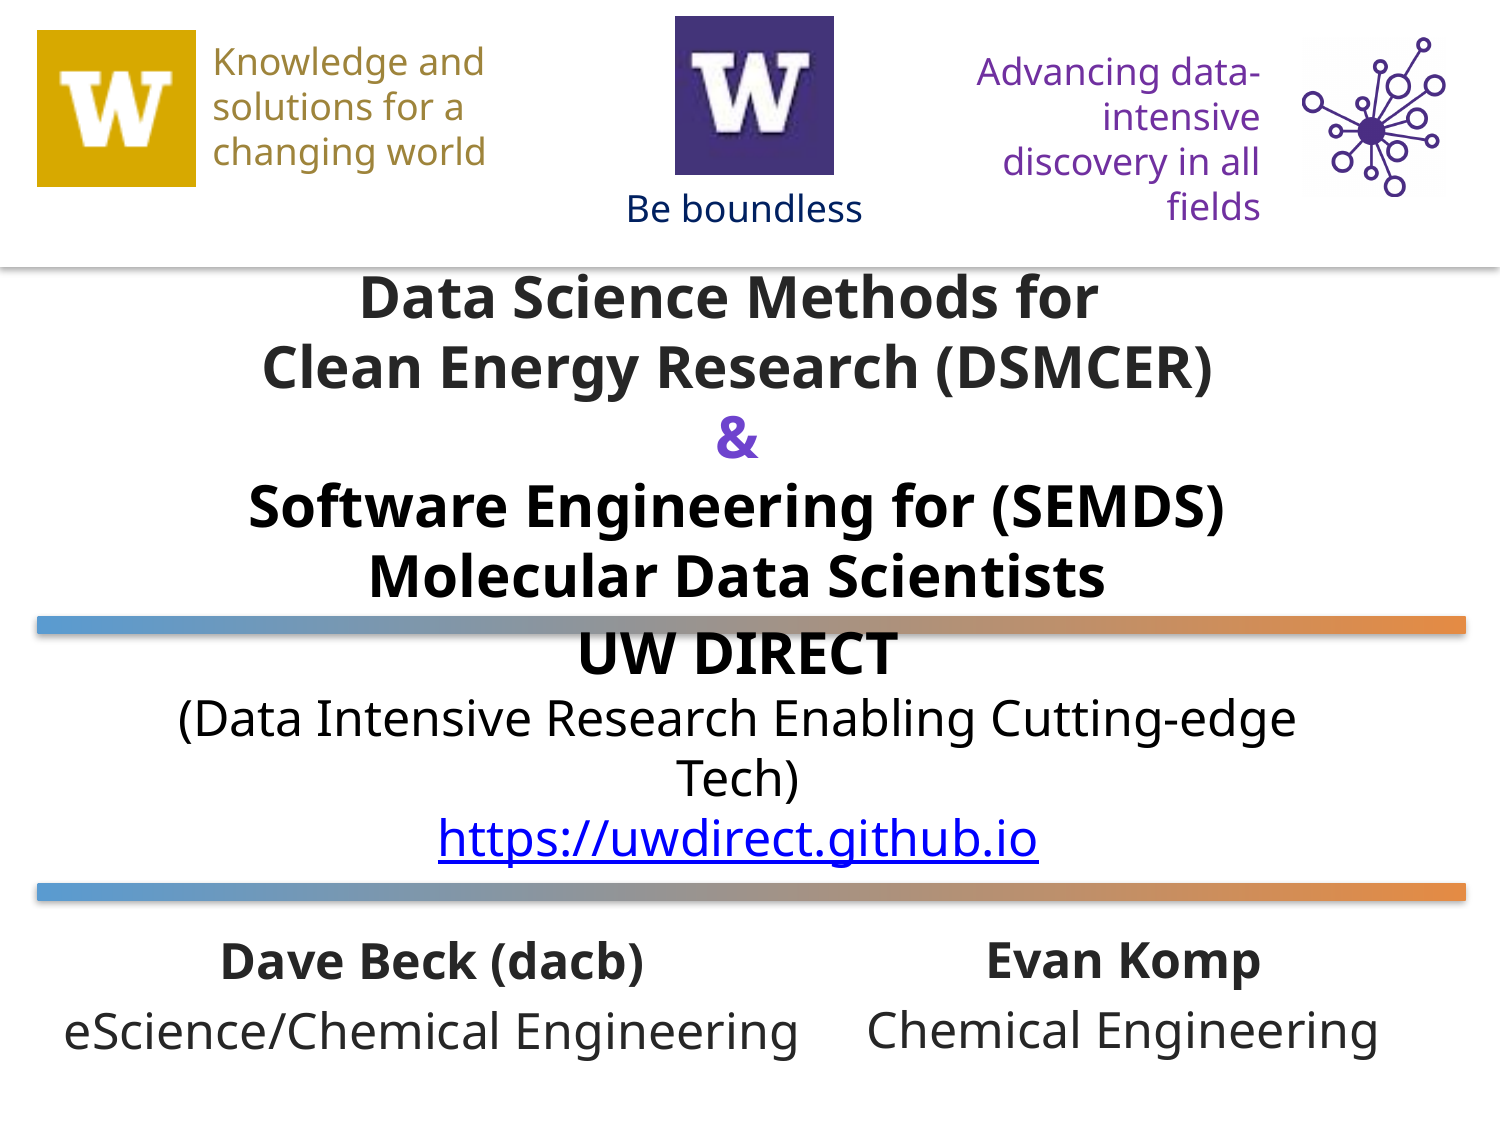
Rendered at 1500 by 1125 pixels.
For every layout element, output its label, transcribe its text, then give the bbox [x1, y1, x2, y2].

text_box [0, 0, 1500, 267]
text_box Knowledge and solutions for a changing world [197, 30, 544, 181]
text_box [37, 882, 100, 901]
picture [1301, 37, 1447, 197]
subtitle Evan Komp Chemical Engineering [808, 921, 1439, 1125]
text_box Be boundless [562, 177, 927, 237]
text_box Advancing data-intensive discovery in all fields [921, 40, 1276, 235]
text_box Dave Beck (dacb) eScience/Chemical Engineering [10, 922, 854, 1112]
title Data Science Methods for Clean Energy Research (DSMCER) & Software Engineering for (SEMDS) Molecular Data Scientists [0, 346, 1488, 524]
text_box UW DIRECT (Data Intensive Research Enabling Cutting-edge Tech) https://uwdirect.github.io [100, 567, 1376, 924]
text_box [37, 615, 100, 635]
text_box [1376, 615, 1466, 635]
text_box [1376, 882, 1466, 901]
picture [37, 30, 197, 188]
picture [674, 15, 834, 175]
